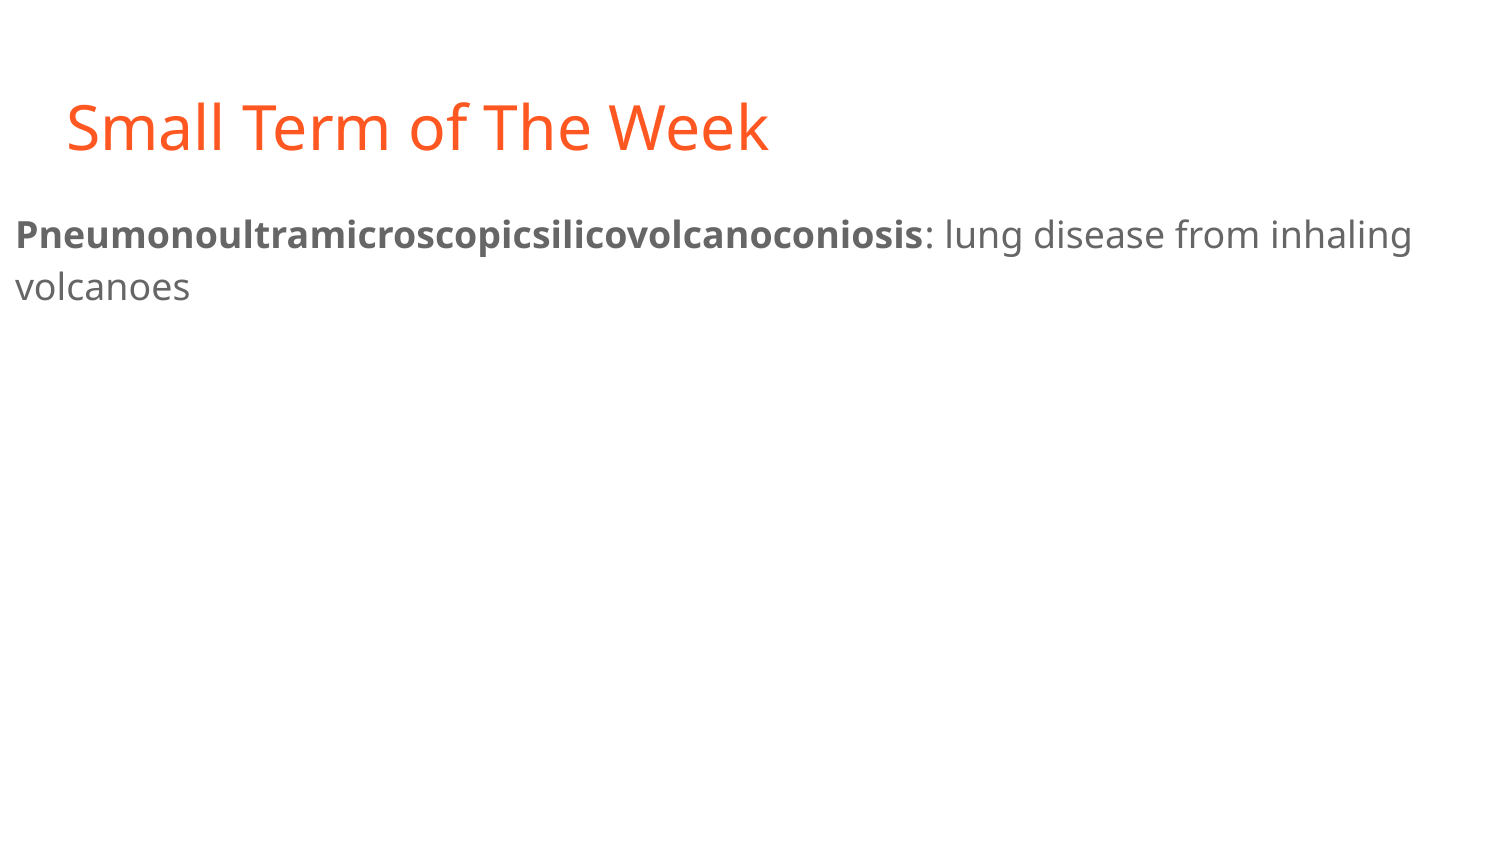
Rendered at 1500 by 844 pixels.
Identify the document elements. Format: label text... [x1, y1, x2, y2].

title Small Term of The Week [51, 72, 1449, 167]
list Pneumonoultramicroscopicsilicovolcanoconiosis: lung disease from inhaling volcanoes [0, 189, 1500, 750]
